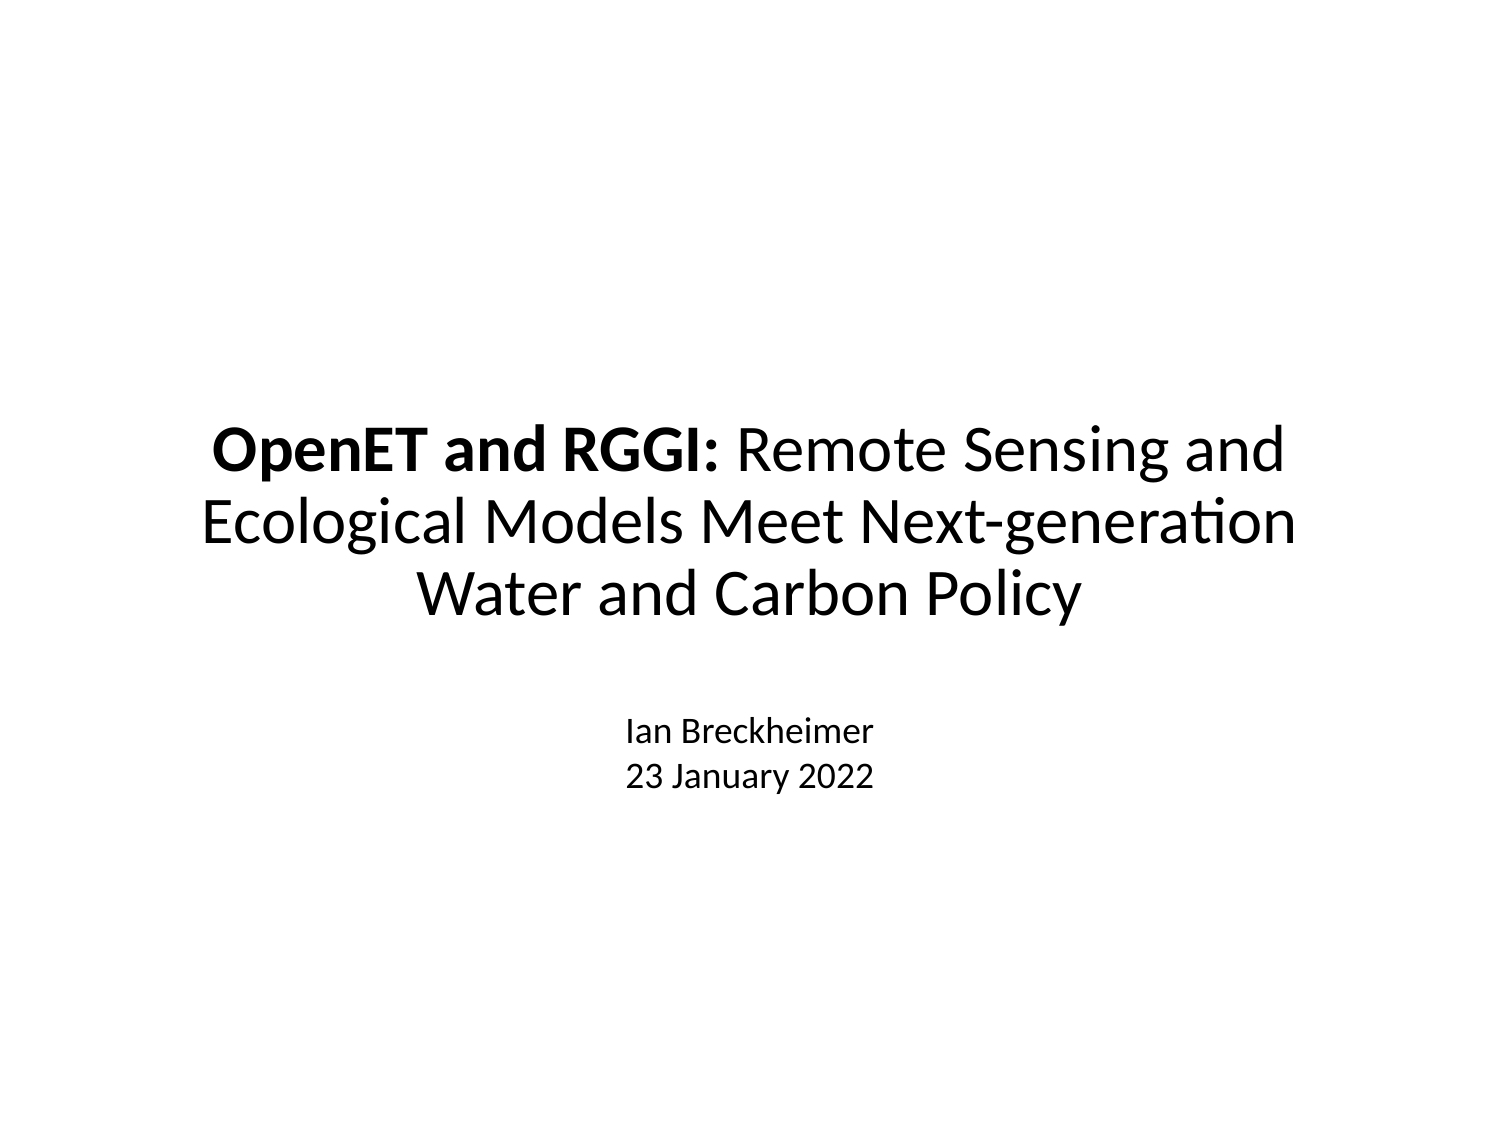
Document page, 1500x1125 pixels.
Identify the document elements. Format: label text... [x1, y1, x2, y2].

text_box Ian Breckheimer 23 January 2022 [610, 699, 890, 804]
subtitle OpenET and RGGI: Remote Sensing and Ecological Models Meet Next-generation Water and Carbon Policy [102, 406, 1398, 719]
